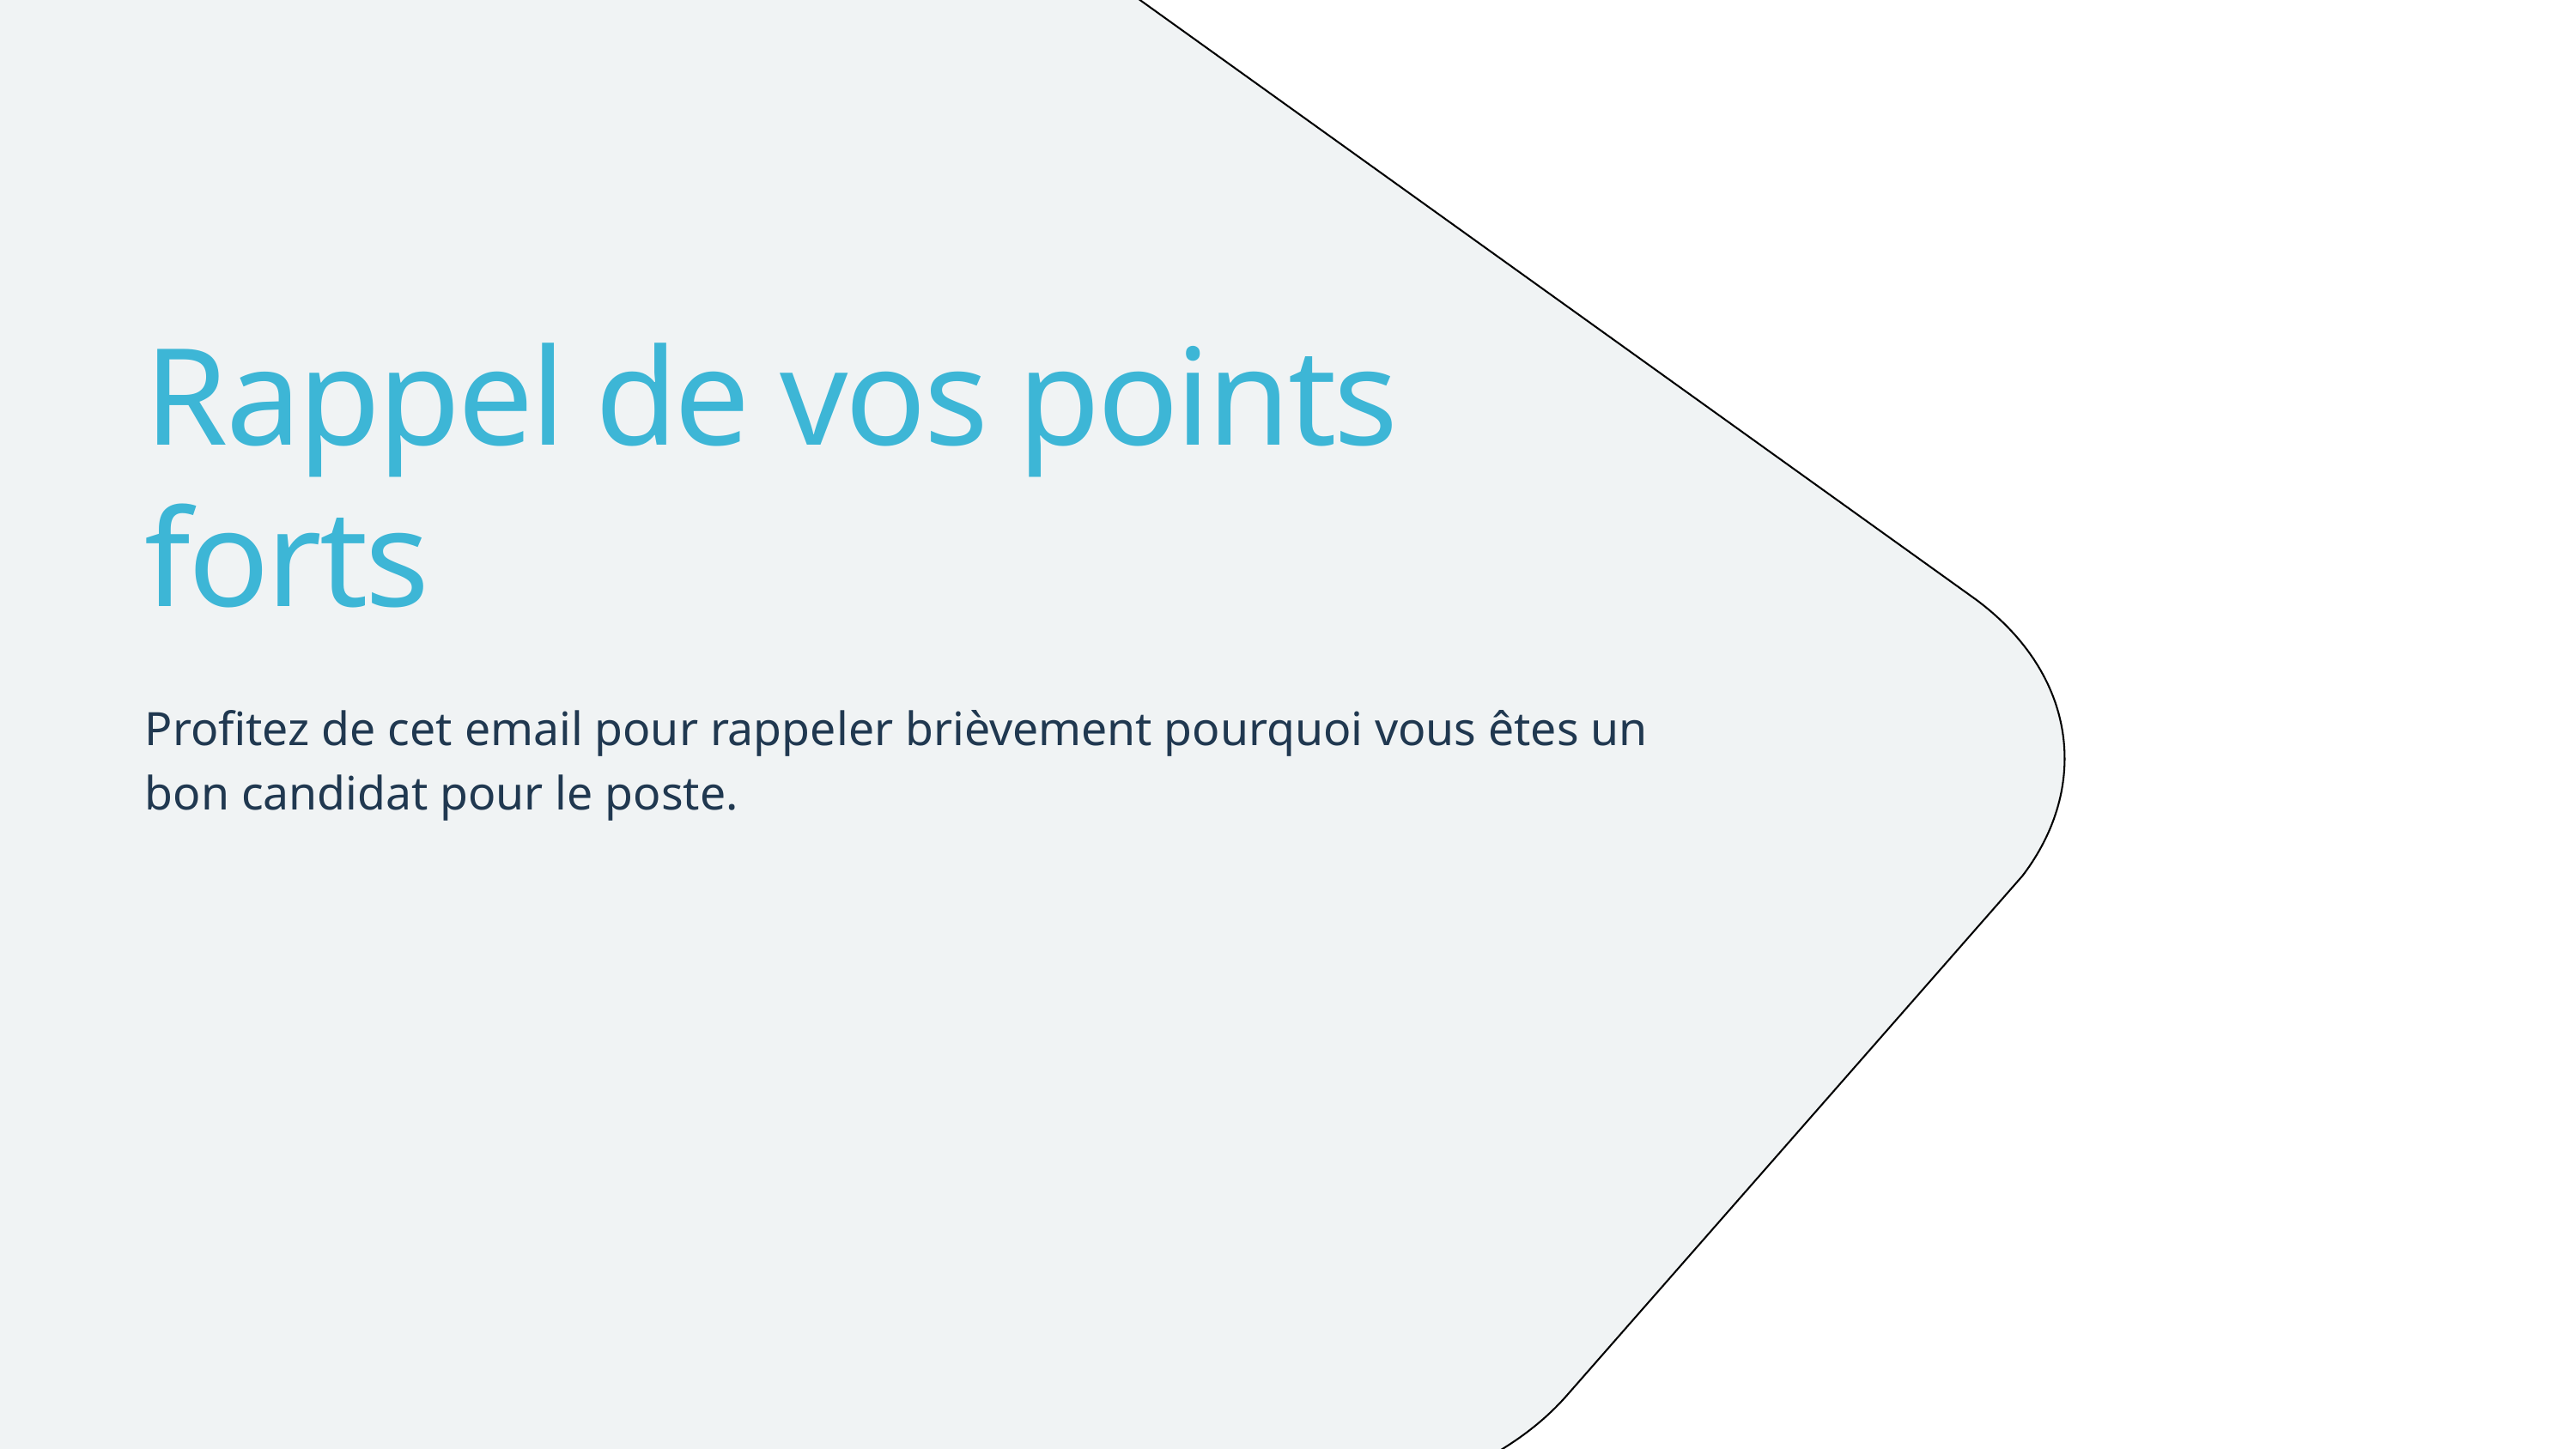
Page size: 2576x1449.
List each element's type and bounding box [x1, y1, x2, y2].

text_box [0, 0, 2071, 1449]
text_box [144, 311, 1695, 826]
